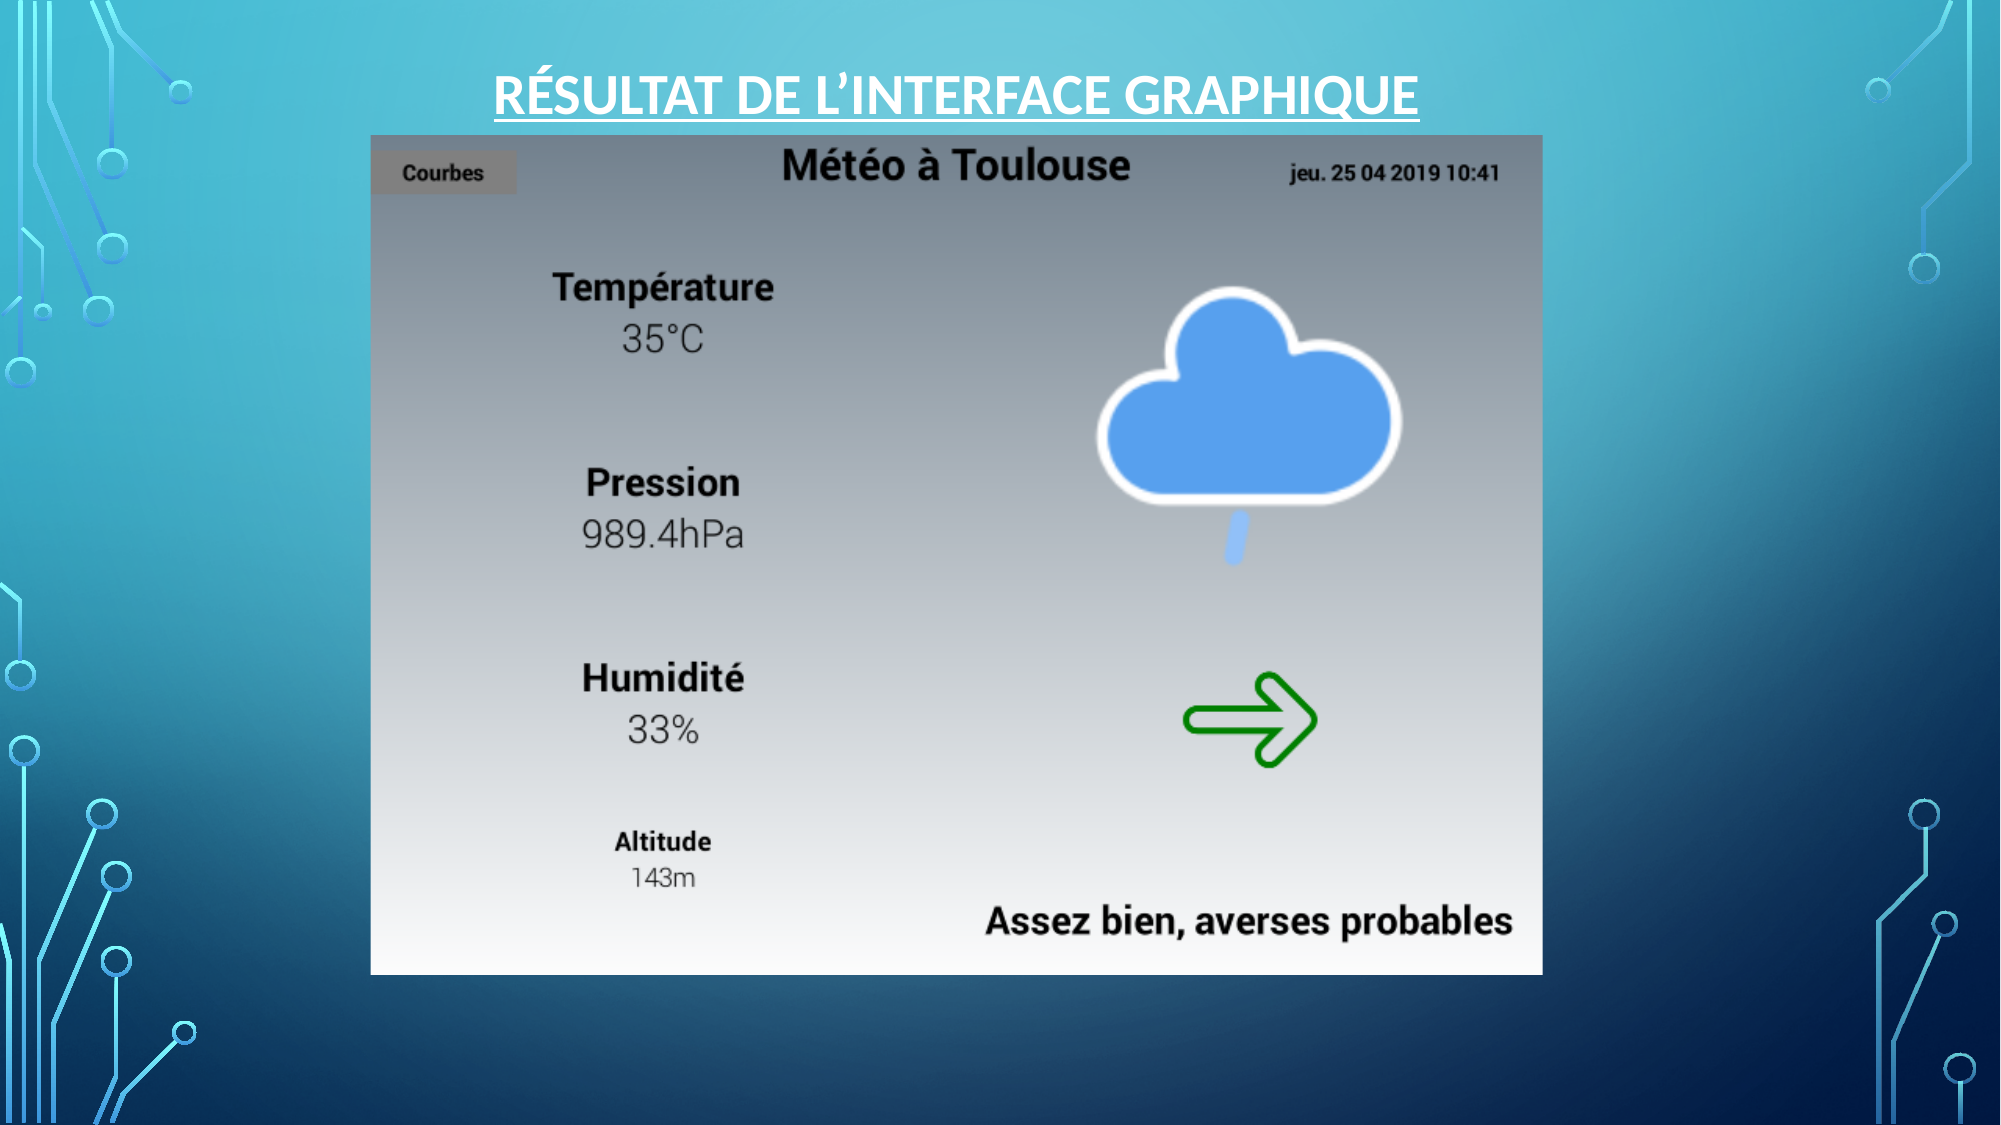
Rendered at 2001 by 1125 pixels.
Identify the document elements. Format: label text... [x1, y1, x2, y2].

picture [370, 134, 1543, 976]
text_box RÉSULTAT DE L’INTERFACE GRAPHIQUE [241, 49, 1672, 134]
